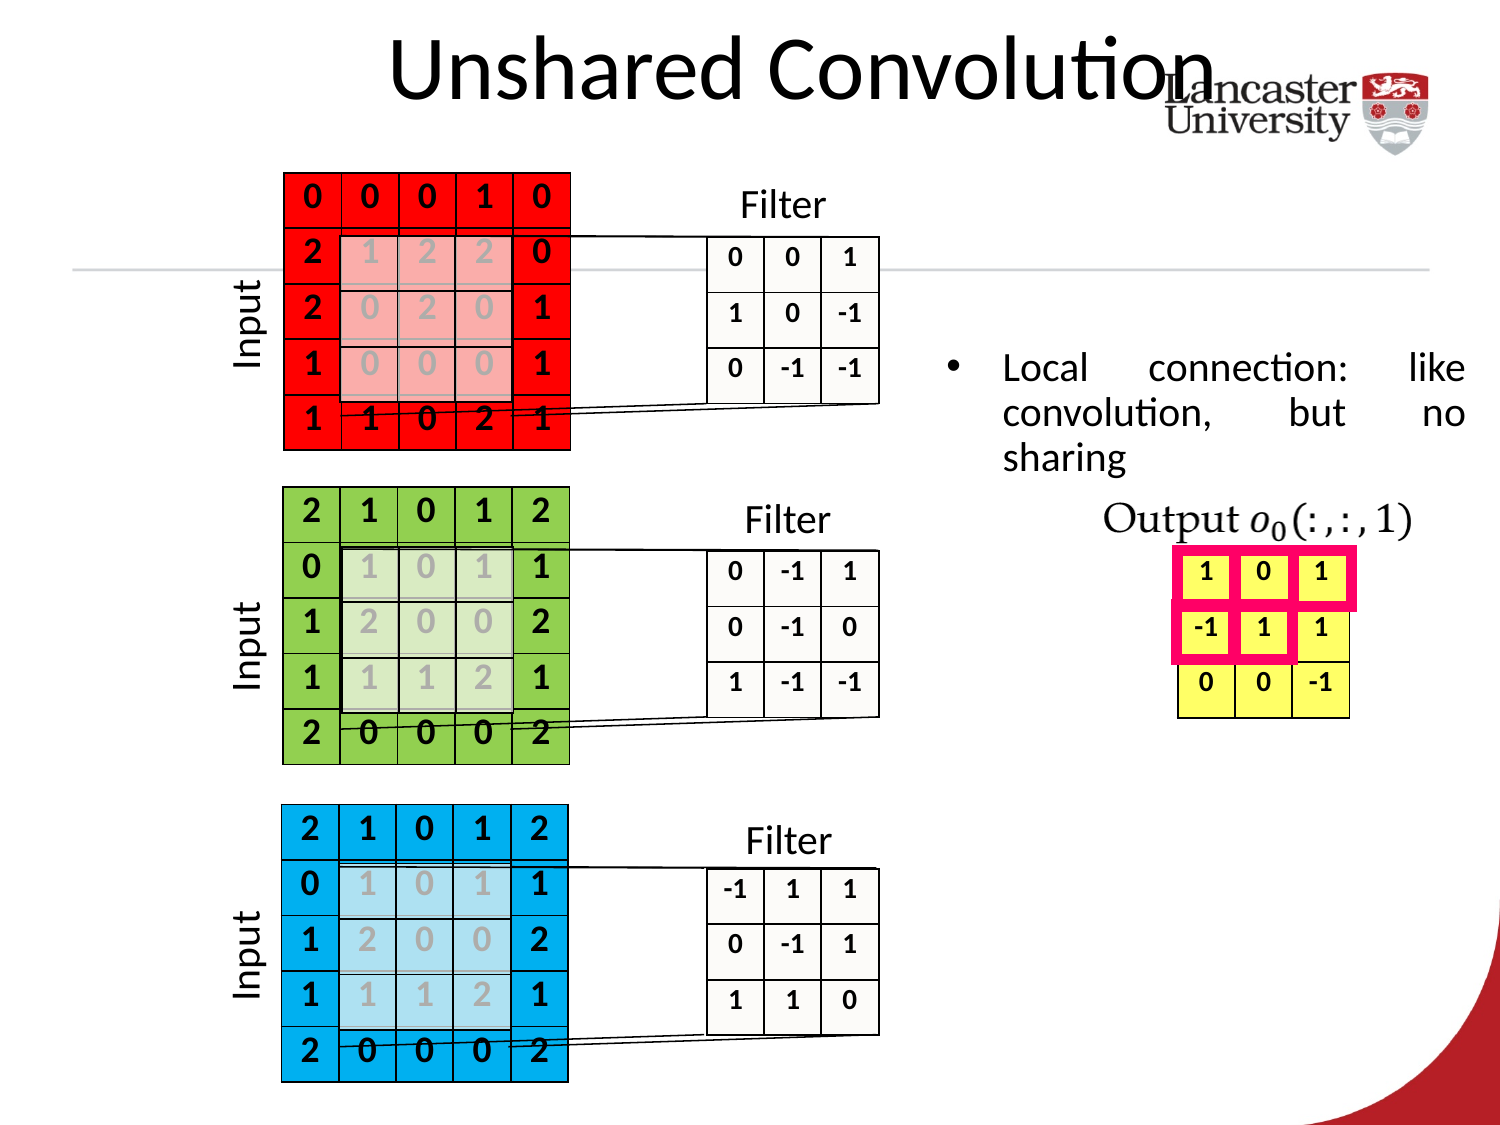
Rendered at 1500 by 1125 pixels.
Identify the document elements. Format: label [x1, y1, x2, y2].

title [147, 0, 1459, 173]
table_cell [512, 916, 567, 970]
table_cell [400, 229, 455, 235]
table_cell [285, 340, 339, 394]
table_cell [398, 730, 454, 764]
table_cell [284, 543, 339, 597]
table_header [397, 869, 452, 918]
table_header [765, 870, 820, 923]
table_cell [284, 654, 339, 708]
table_cell [514, 238, 570, 283]
table_cell [397, 920, 452, 974]
table_cell [822, 925, 878, 979]
table_cell [282, 972, 338, 1026]
table_cell [398, 292, 454, 346]
table_cell [341, 292, 397, 346]
table_cell [514, 396, 570, 403]
table_cell [400, 659, 455, 712]
table_header [342, 174, 398, 227]
table_header [343, 551, 398, 601]
table_header [400, 551, 455, 601]
table_header [513, 488, 569, 542]
table_cell [400, 416, 455, 449]
table_cell [708, 349, 763, 403]
table_cell [454, 1047, 510, 1081]
table_cell [285, 229, 341, 283]
table_cell [457, 659, 513, 712]
table_cell [340, 975, 395, 1029]
table_cell [765, 293, 820, 347]
table_header [708, 238, 763, 292]
table_header [1299, 556, 1346, 601]
table_cell [343, 659, 398, 712]
table_cell [397, 1047, 452, 1081]
table_cell [512, 1027, 567, 1034]
table_header [285, 174, 341, 227]
table_cell [822, 349, 878, 403]
table_header [398, 488, 454, 542]
table_header [398, 238, 454, 290]
table_header [822, 552, 878, 606]
table_cell [1236, 665, 1291, 717]
table_cell [708, 925, 763, 979]
table_cell [822, 663, 878, 716]
table_cell [512, 861, 567, 866]
table_header [1183, 556, 1229, 599]
table_cell [514, 599, 569, 653]
table_header [765, 552, 820, 606]
table_header [1241, 556, 1288, 599]
table_cell [822, 293, 878, 347]
table_header [765, 238, 820, 292]
table_header [708, 552, 763, 606]
table_cell [708, 607, 763, 661]
table_cell [341, 730, 397, 764]
table_cell [398, 348, 454, 401]
table_cell [457, 416, 512, 449]
table_cell [342, 229, 398, 235]
table_cell [708, 981, 763, 1034]
table_cell [708, 663, 763, 716]
table_cell [285, 285, 339, 338]
table_cell [822, 981, 878, 1034]
table_header [282, 805, 338, 859]
table_header [822, 238, 878, 292]
table_cell [512, 869, 567, 915]
table_cell [514, 285, 570, 338]
table_cell [341, 348, 397, 401]
table_cell [1293, 663, 1349, 717]
table_cell [457, 603, 513, 657]
table_cell [765, 663, 820, 716]
table_header [457, 551, 513, 601]
table_cell [514, 229, 570, 235]
table_cell [340, 1047, 395, 1081]
table_cell [284, 710, 339, 764]
table_header [340, 869, 395, 918]
table_header [400, 174, 455, 227]
table_cell [282, 861, 338, 915]
table_cell [282, 1027, 338, 1081]
table_cell [282, 916, 338, 970]
table_cell [765, 925, 820, 979]
table_header [1182, 610, 1228, 654]
table_cell [1298, 612, 1349, 661]
table_cell [284, 599, 339, 653]
table_cell [512, 1047, 567, 1081]
table_cell [457, 229, 512, 235]
table_header [340, 805, 395, 859]
table_header [397, 805, 452, 859]
table_cell [513, 710, 569, 716]
table_cell [514, 340, 570, 394]
table_cell [514, 416, 570, 449]
table_cell [513, 543, 569, 548]
table_cell [454, 920, 510, 974]
table_header [514, 174, 570, 227]
table_header [512, 805, 567, 859]
picture [0, 0, 1500, 1125]
table_cell [400, 603, 455, 657]
table_cell [456, 348, 511, 401]
text_box [337, 1034, 877, 1047]
table_header [822, 870, 878, 923]
table_cell [342, 416, 398, 449]
table_cell [765, 349, 820, 403]
table_cell [397, 975, 452, 1029]
table_cell [340, 920, 395, 974]
table_cell [822, 607, 878, 661]
table_cell [514, 551, 569, 597]
picture [571, 238, 706, 403]
table_cell [1179, 665, 1234, 717]
table_header [708, 870, 763, 923]
table_cell [456, 730, 511, 764]
table_header [454, 805, 510, 859]
table_cell [456, 292, 511, 346]
table_header [457, 174, 512, 227]
table_cell [513, 730, 569, 764]
table_cell [765, 607, 820, 661]
table_header [284, 488, 339, 542]
table_cell [343, 603, 398, 657]
table_header [1241, 610, 1287, 654]
table_cell [708, 293, 763, 347]
table_header [454, 869, 510, 918]
list [931, 337, 1481, 460]
text_box [1082, 485, 1435, 551]
table_header [456, 238, 511, 290]
table_header [341, 238, 397, 290]
table_header [341, 488, 397, 542]
table_cell [514, 654, 569, 708]
table_cell [765, 981, 820, 1034]
table_header [456, 488, 511, 542]
table_cell [285, 396, 341, 449]
table_cell [454, 975, 510, 1029]
text_box [339, 716, 879, 730]
table_cell [512, 972, 567, 1026]
text_box [340, 403, 879, 416]
